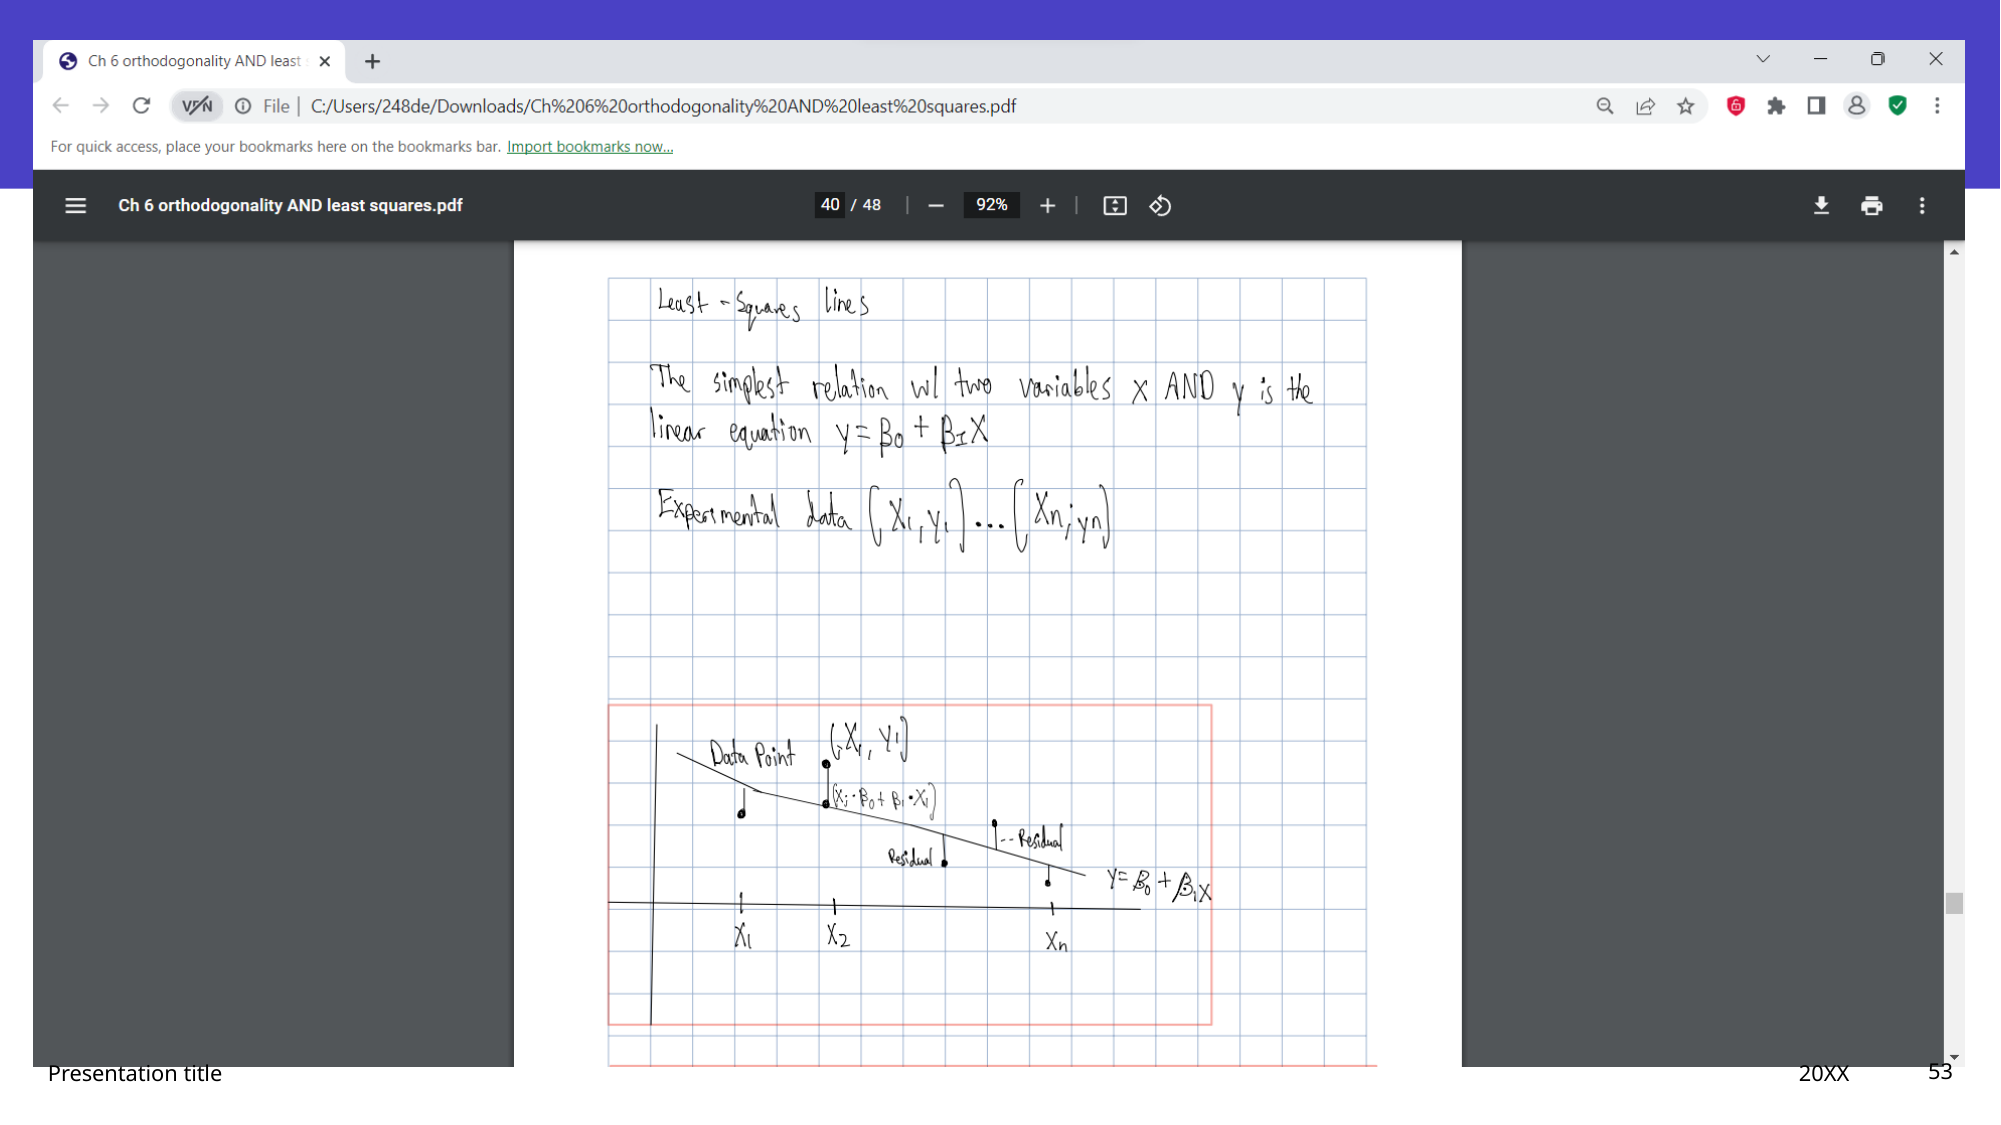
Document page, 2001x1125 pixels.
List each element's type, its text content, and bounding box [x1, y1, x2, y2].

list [32, 40, 1965, 1067]
slide_number 53 [1864, 1042, 1968, 1103]
footer Presentation title [33, 1067, 827, 1103]
slide_number 20XX [1150, 1067, 1864, 1103]
